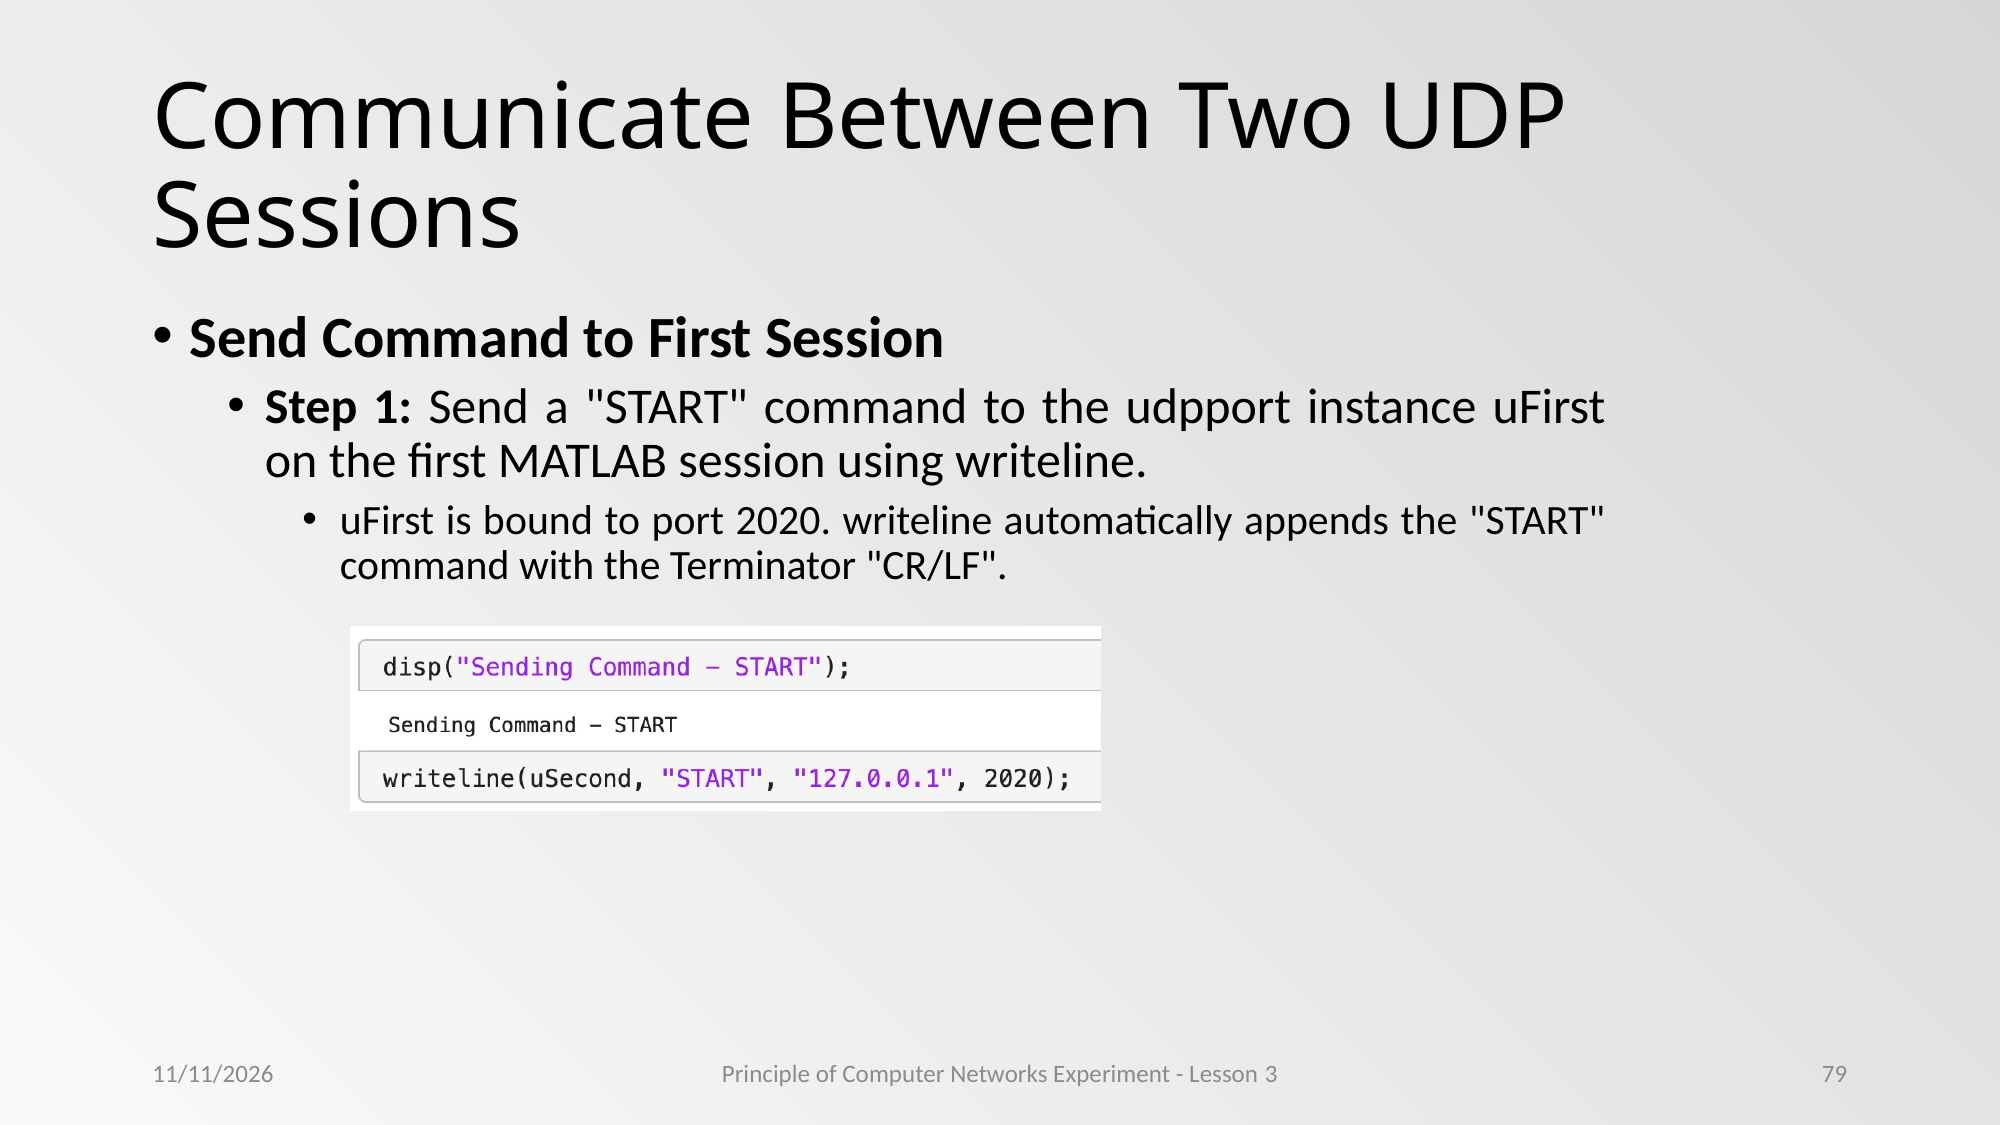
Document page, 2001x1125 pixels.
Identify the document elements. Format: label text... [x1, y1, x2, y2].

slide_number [137, 1042, 588, 1103]
title Communicate Between Two UDP Sessions [137, 59, 1863, 278]
slide_number 79 [1412, 1042, 1863, 1103]
picture [350, 626, 1101, 811]
footer Principle of Computer Networks Experiment - Lesson 3 [662, 1042, 1338, 1103]
list Send Command to First Session Step 1: Send a "START" command to the udpport instance uFirst on the first MATLAB session using writeline. uFirst is bound to port 2020. writeline automatically appends the "START" command with the Terminator "CR/LF". [137, 299, 1621, 1043]
